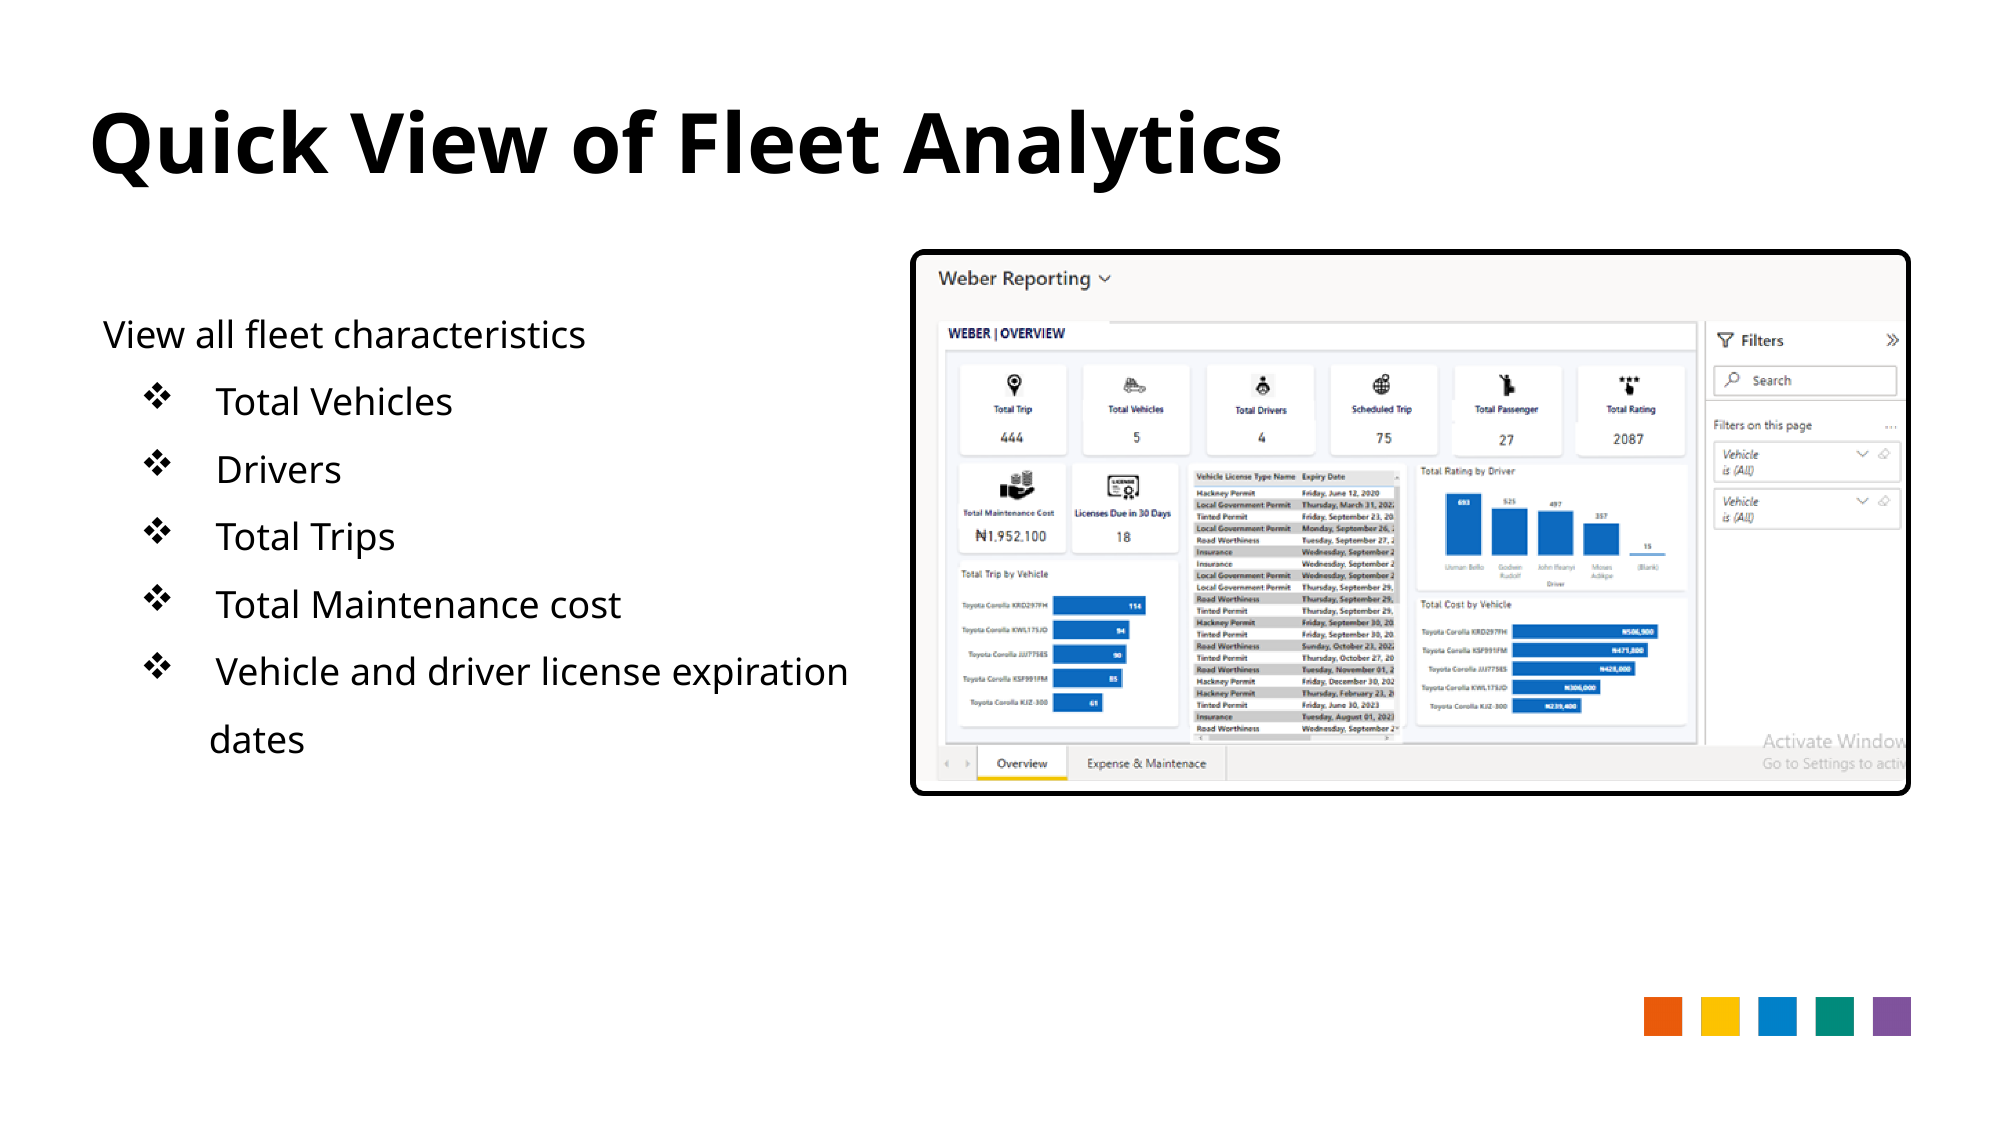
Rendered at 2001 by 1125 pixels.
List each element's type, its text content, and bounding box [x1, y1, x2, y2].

text_box View all fleet characteristics Total Vehicles Drivers Total Trips Total Maintenance cost Vehicle and driver license expiration dates [88, 280, 910, 768]
list Quick View of Fleet Analytics [88, 89, 1911, 191]
picture [1644, 997, 1911, 1036]
picture [910, 249, 1911, 796]
